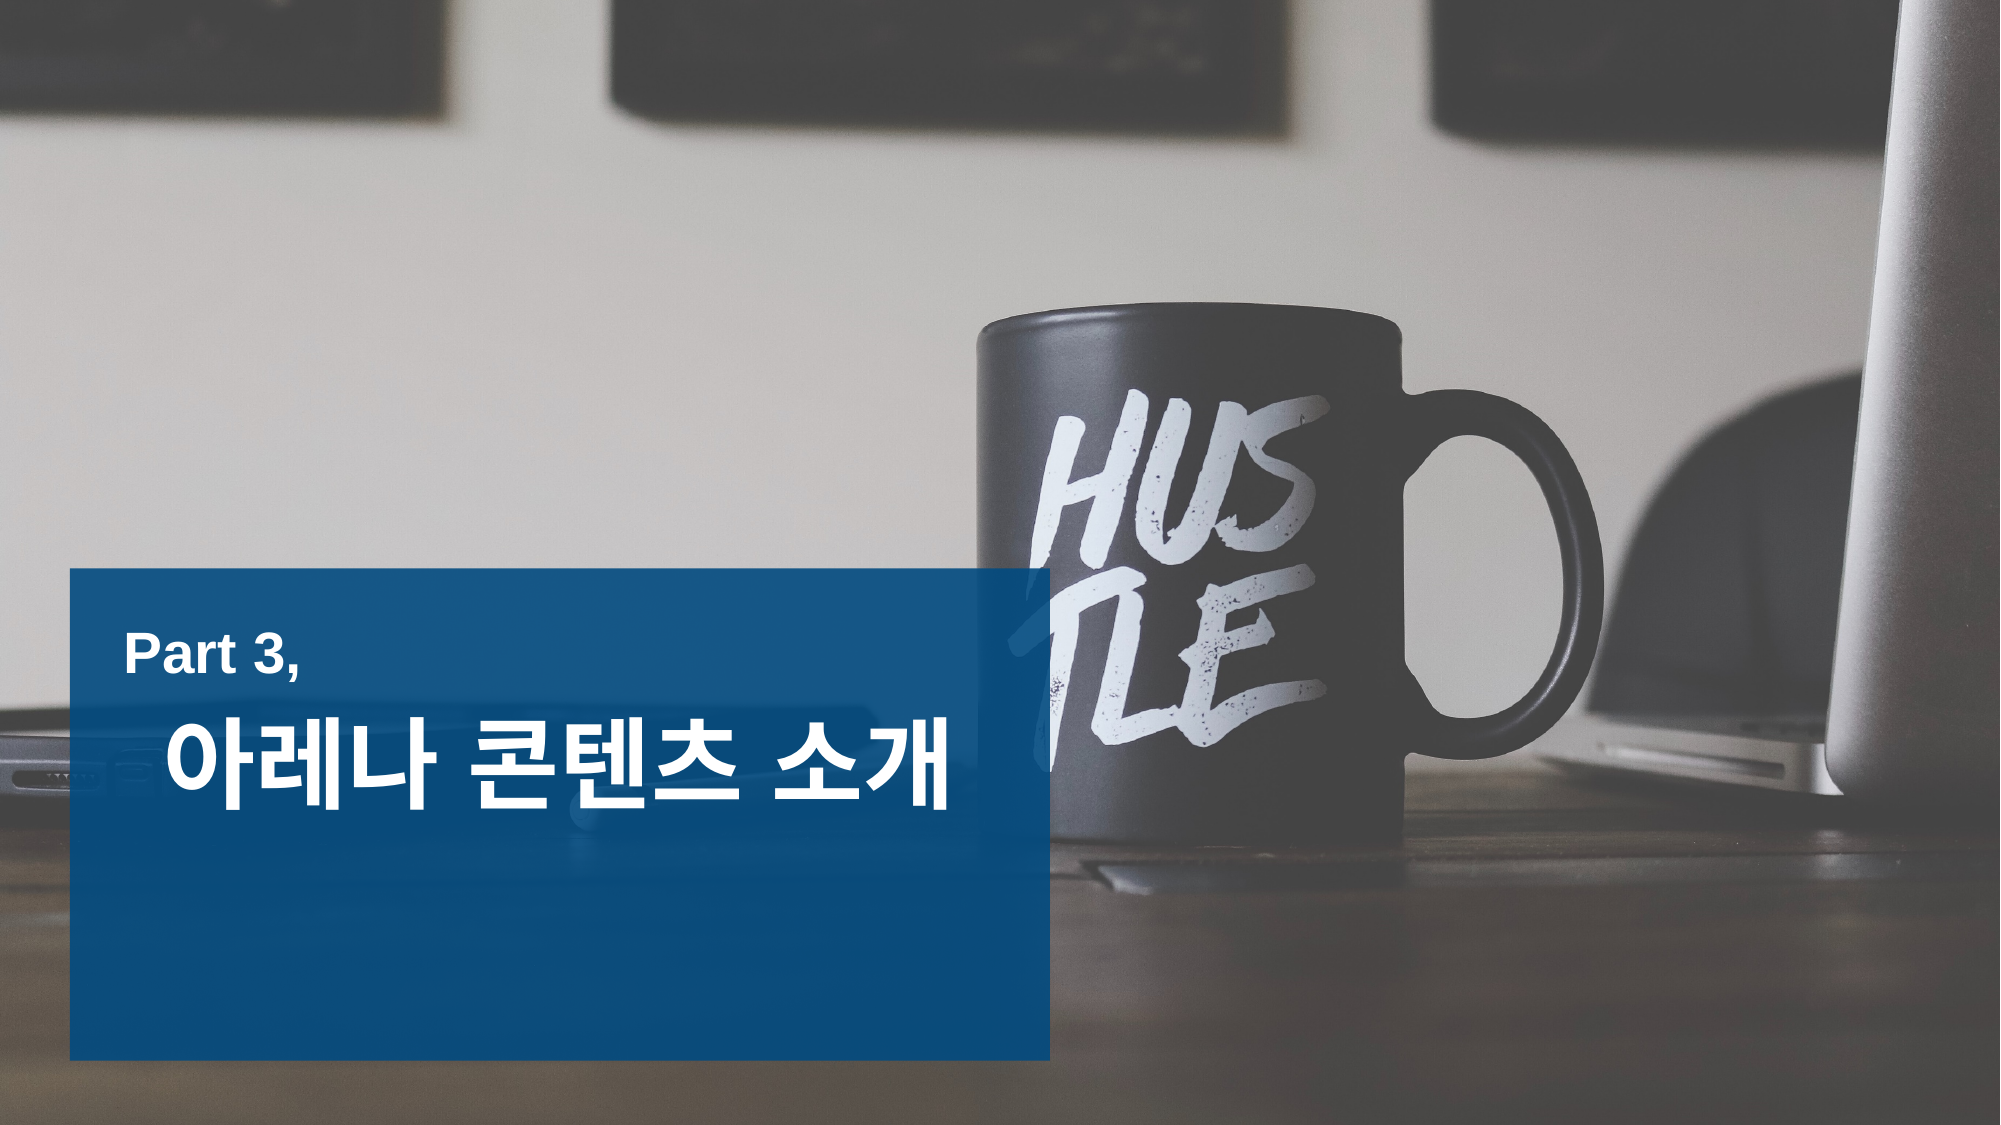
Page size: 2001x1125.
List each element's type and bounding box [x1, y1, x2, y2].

picture [0, 0, 2000, 1125]
text_box [69, 568, 1050, 1061]
